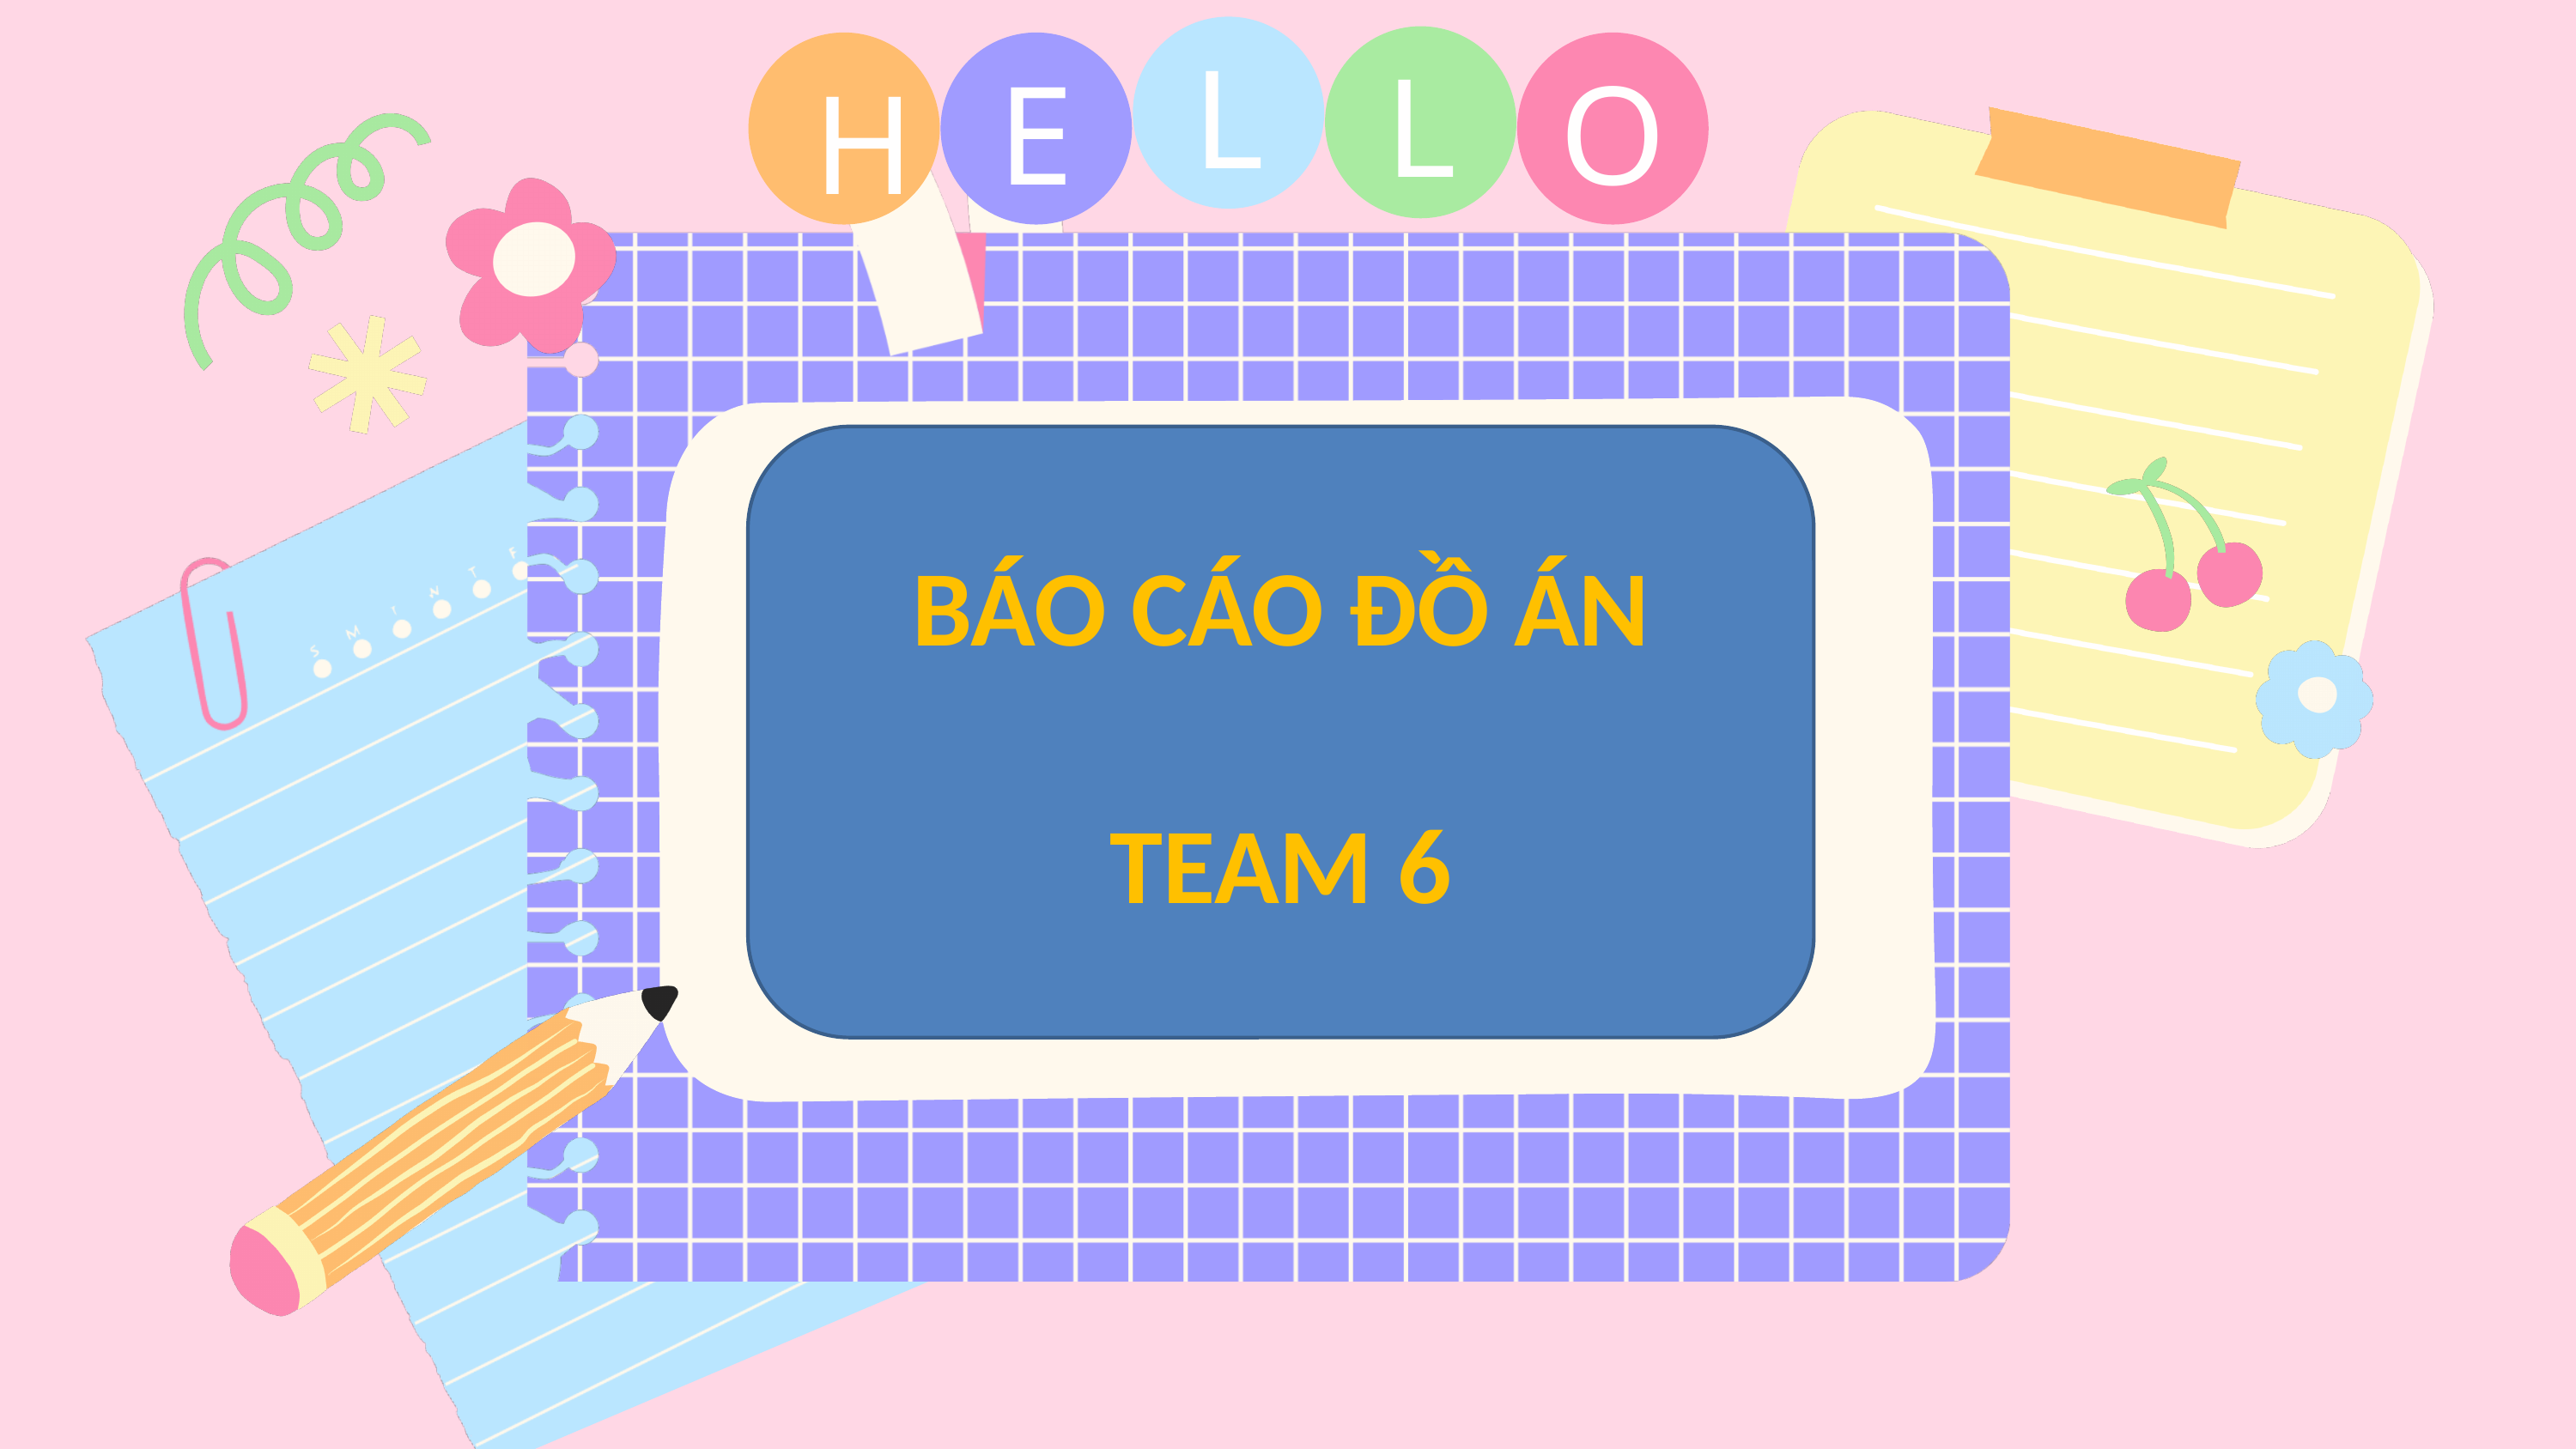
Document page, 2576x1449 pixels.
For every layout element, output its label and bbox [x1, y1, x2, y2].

picture [293, 300, 442, 449]
text_box [747, 16, 1710, 225]
text_box [658, 396, 1936, 1102]
picture [67, 0, 2457, 1449]
